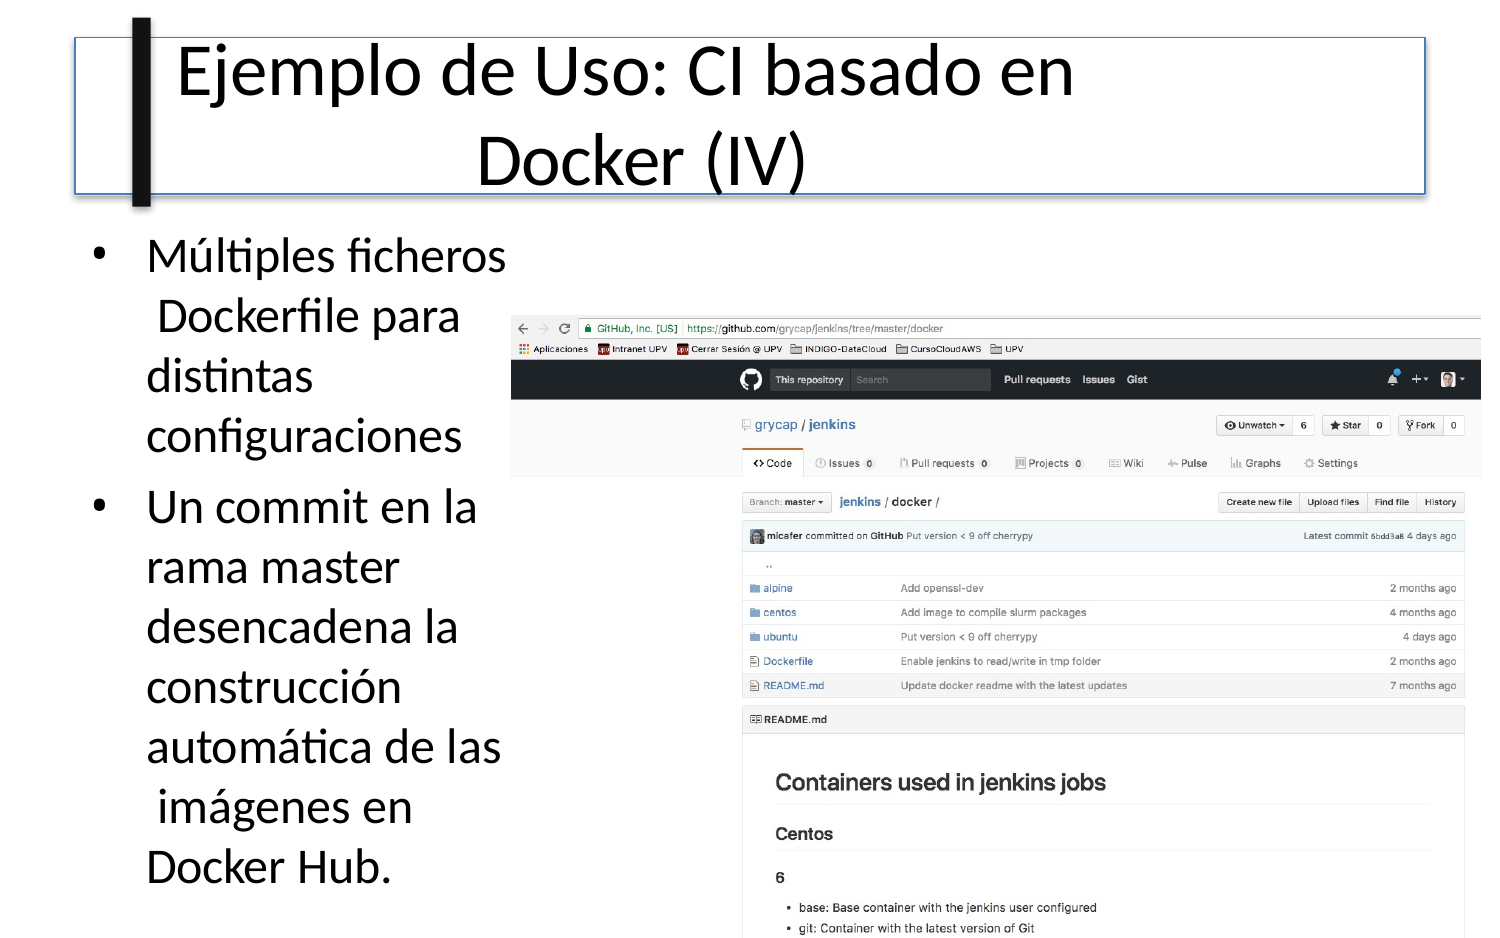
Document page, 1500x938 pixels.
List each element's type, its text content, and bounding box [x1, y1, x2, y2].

picture [511, 315, 1481, 938]
picture [66, 13, 1434, 218]
text_box Múltiples ficheros Dockerfile para distintas configuraciones Un commit en la rama master desencadena la construcción automática de las imágenes en Docker Hub. [87, 220, 513, 894]
title Ejemplo de Uso: CI basado en Docker (IV) [174, 18, 1081, 201]
